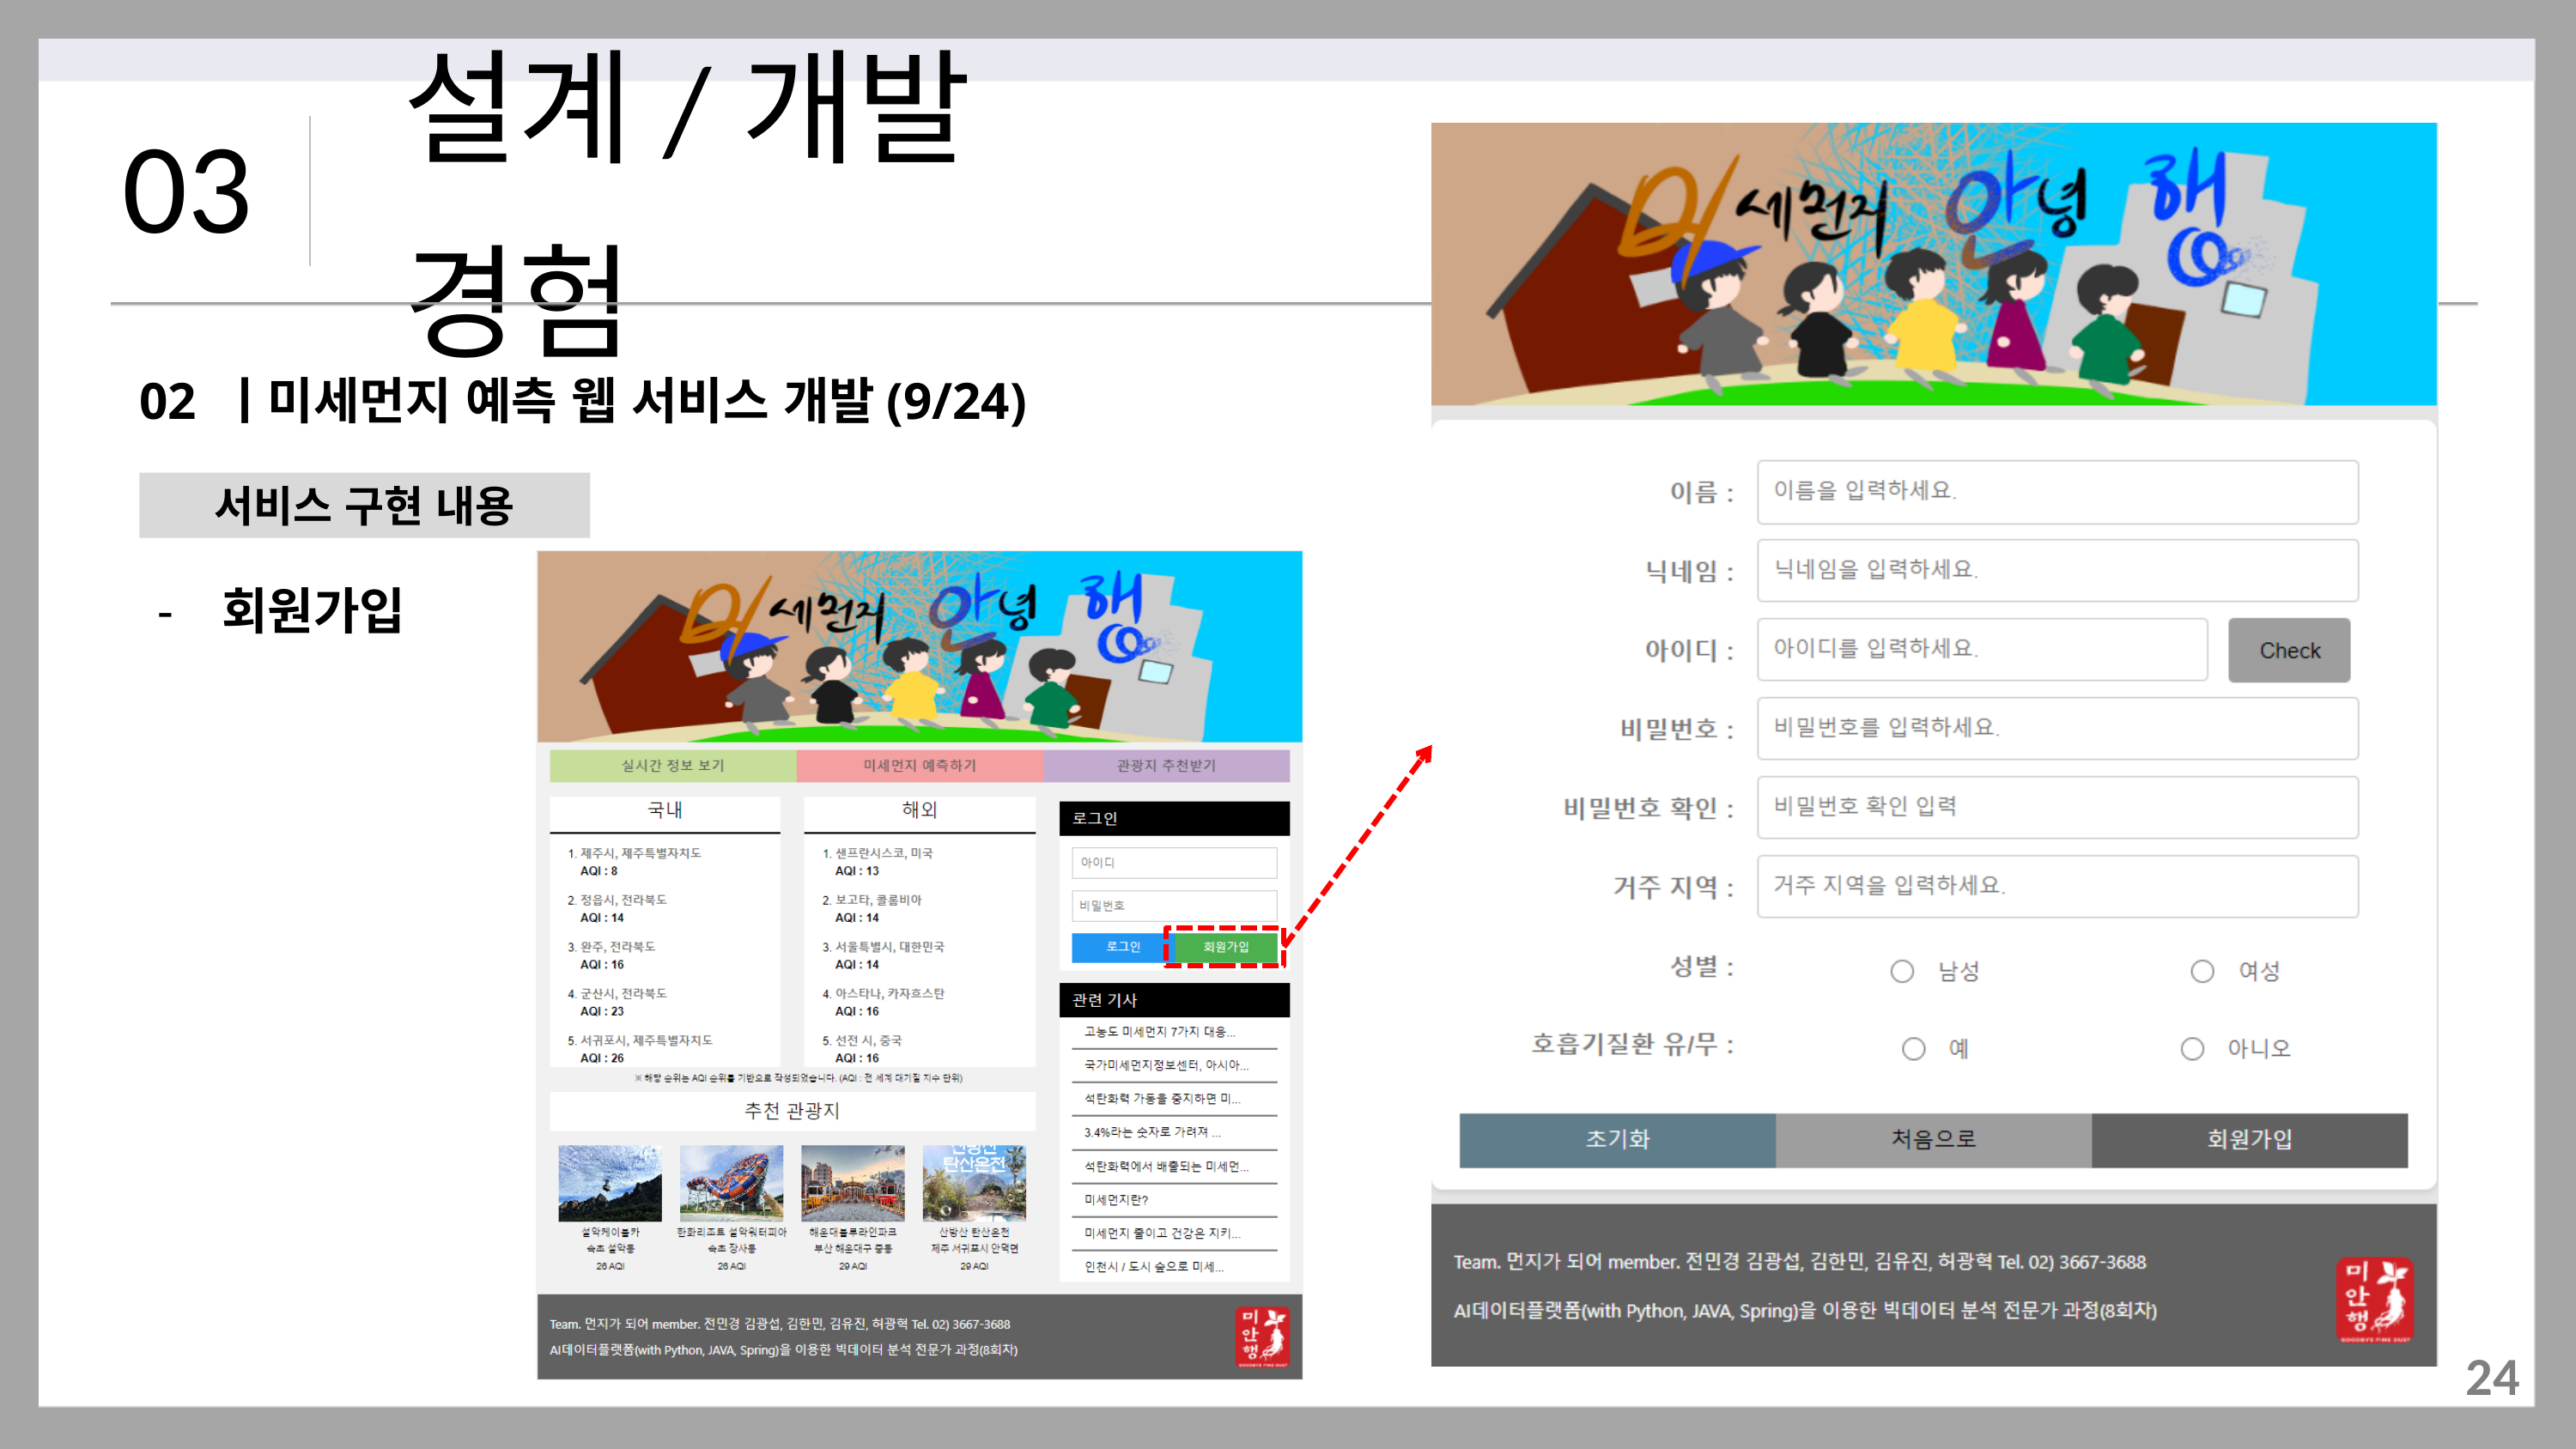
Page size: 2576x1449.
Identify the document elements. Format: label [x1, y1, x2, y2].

picture [39, 39, 2536, 1408]
text_box [1284, 744, 1432, 948]
